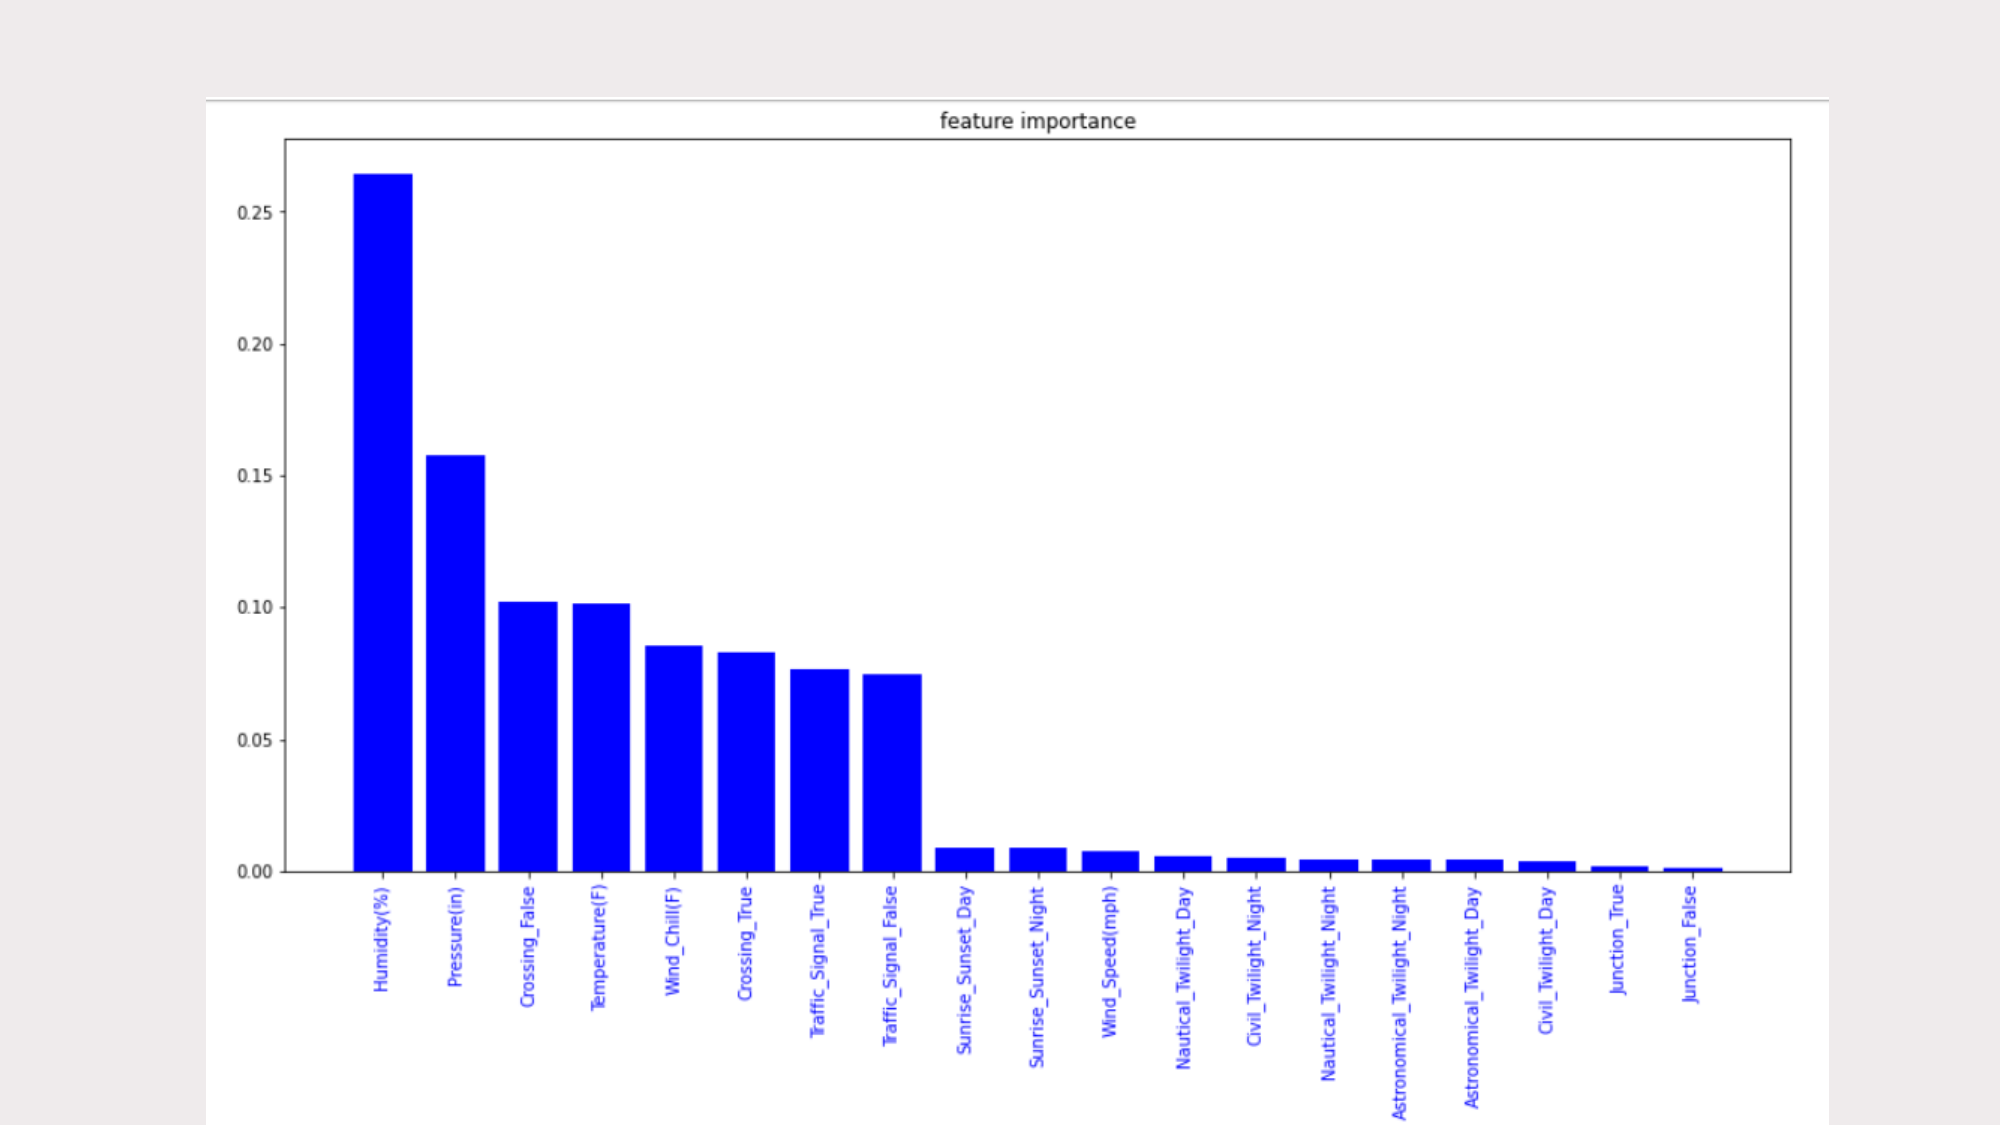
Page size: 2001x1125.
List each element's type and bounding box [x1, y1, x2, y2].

list [206, 97, 1829, 1125]
